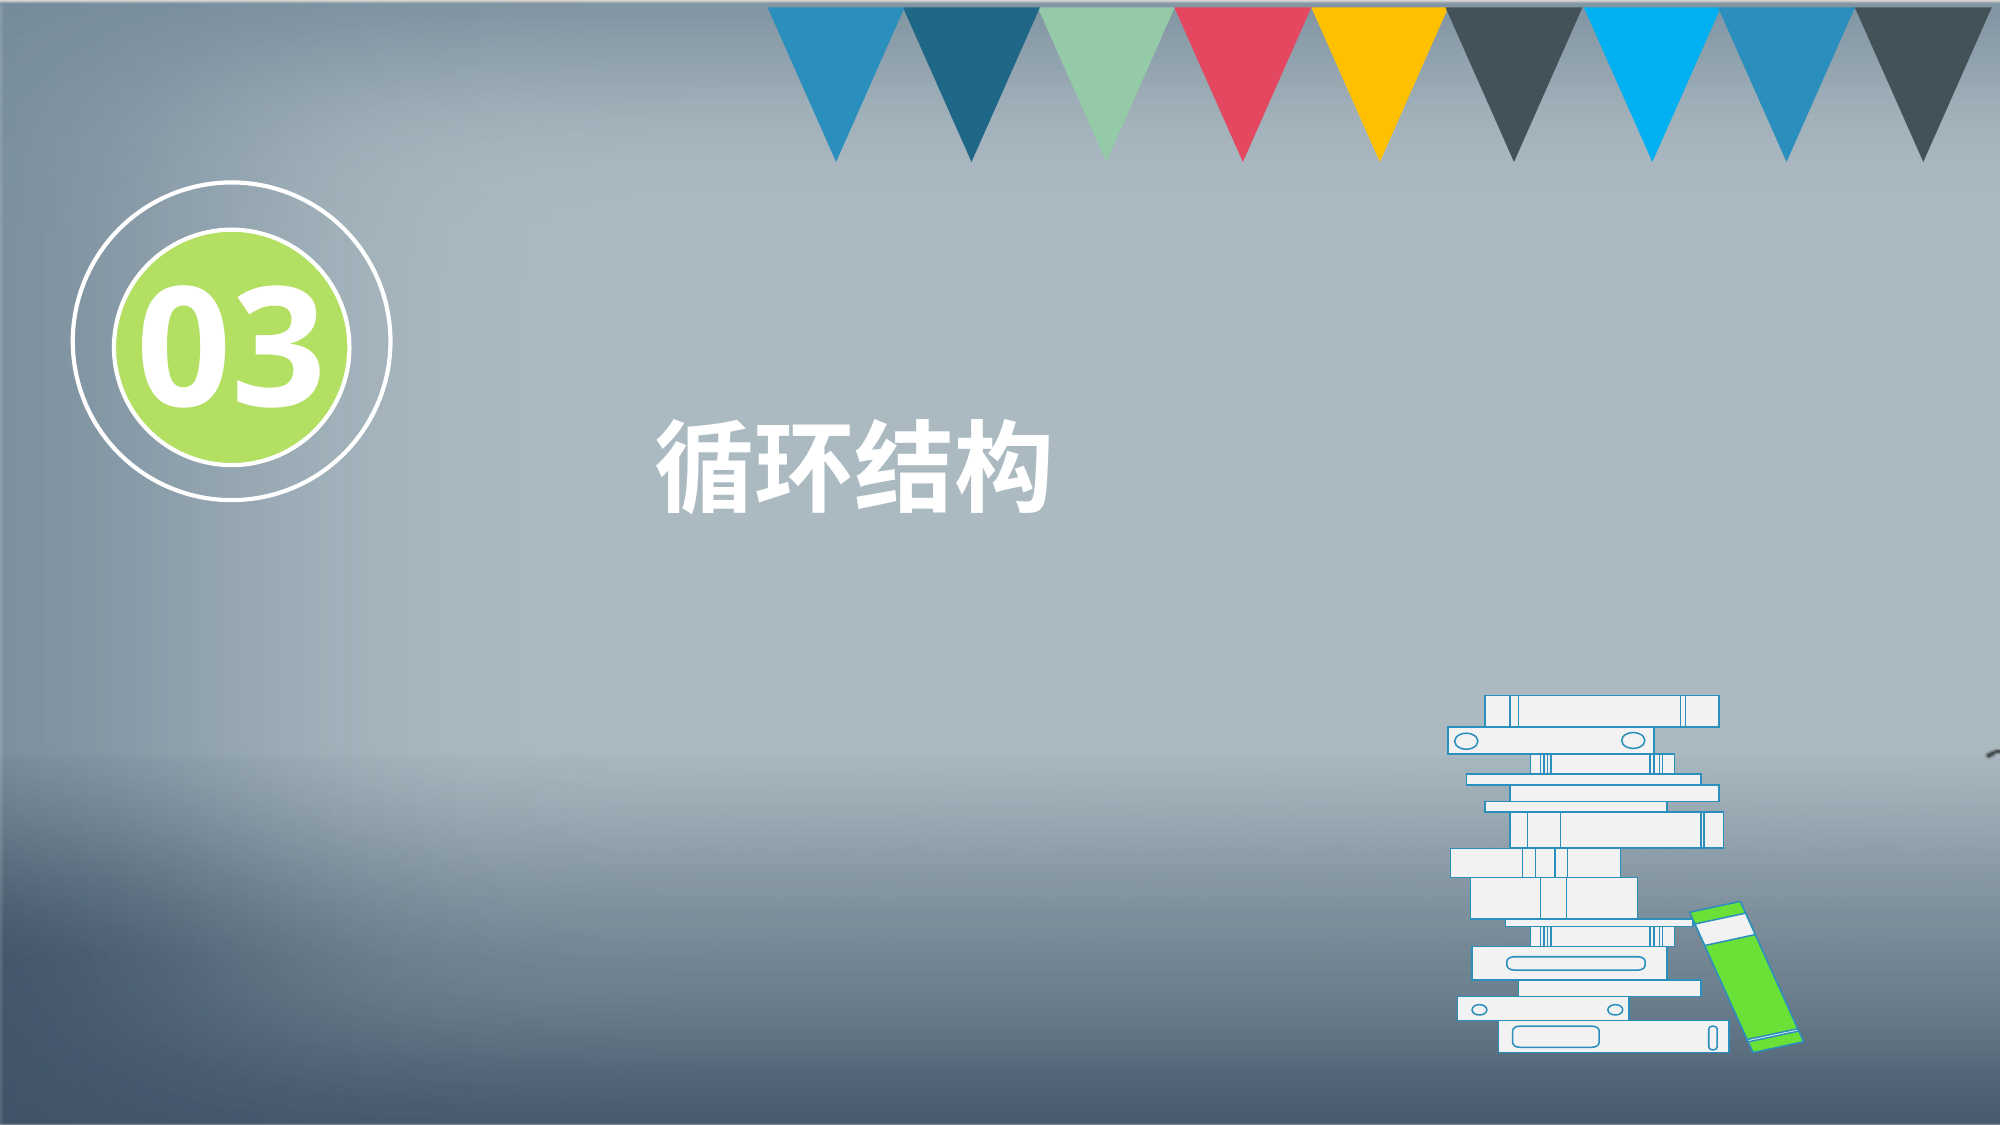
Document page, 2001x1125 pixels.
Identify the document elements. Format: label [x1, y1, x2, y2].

text_box [1447, 695, 1804, 1053]
text_box [72, 182, 391, 501]
picture [0, 0, 2000, 1125]
text_box [1302, 0, 1458, 697]
